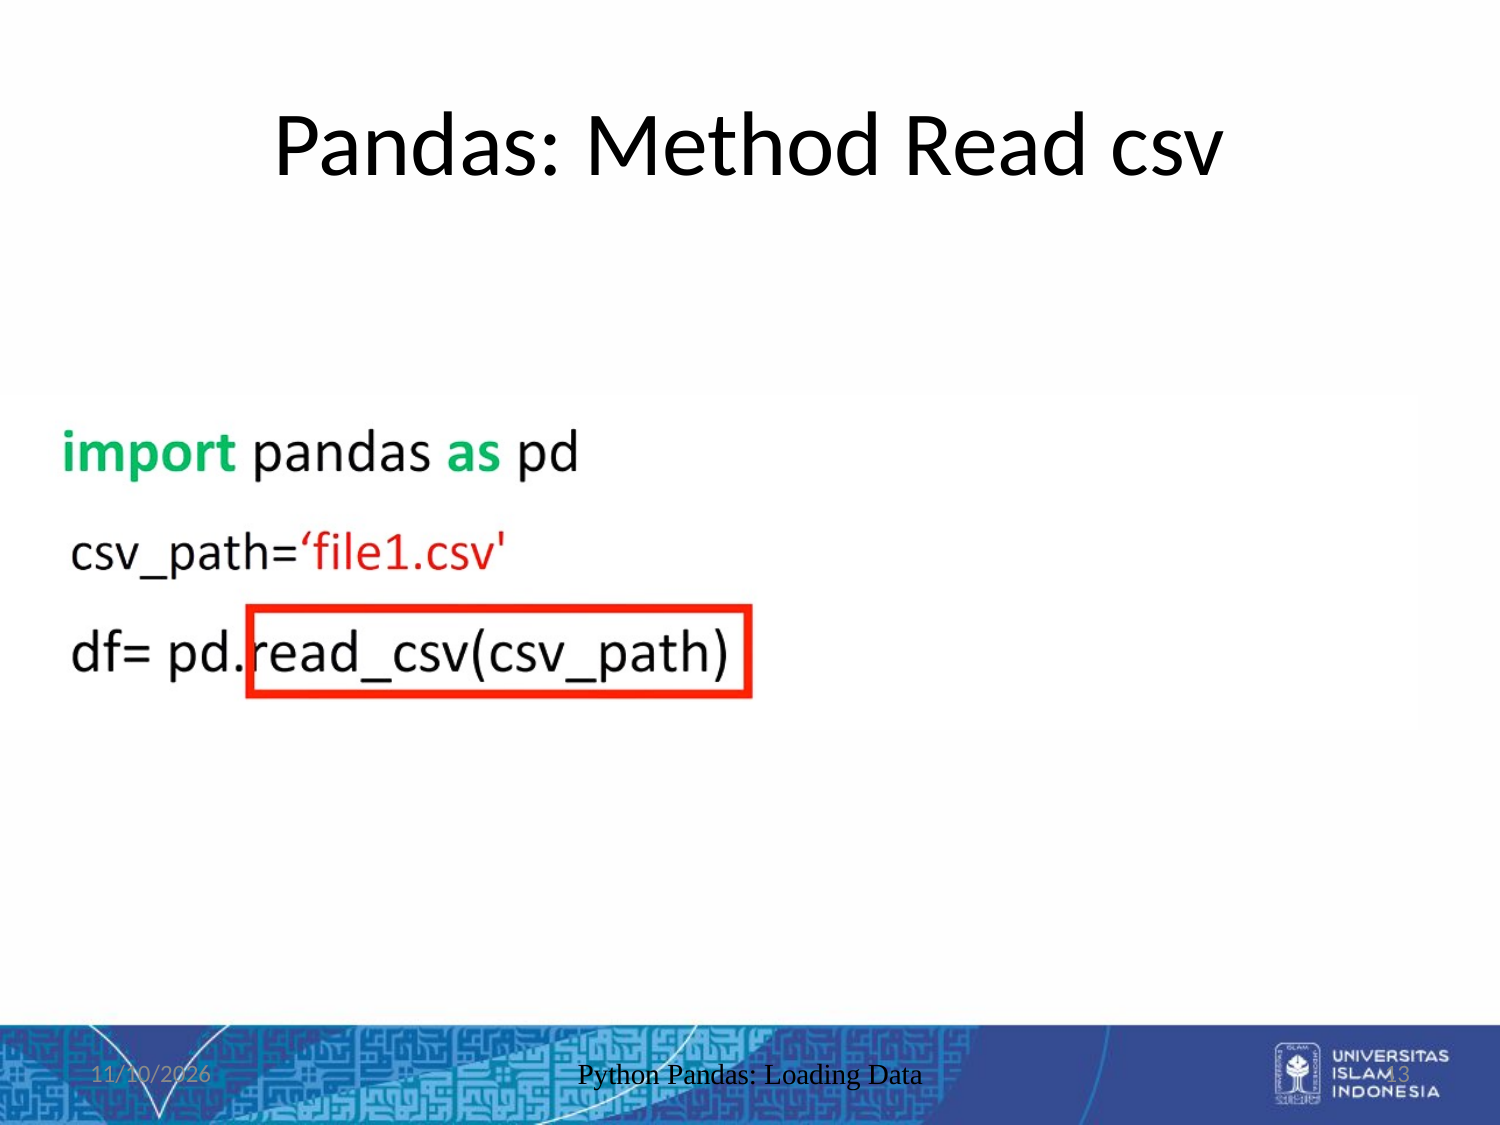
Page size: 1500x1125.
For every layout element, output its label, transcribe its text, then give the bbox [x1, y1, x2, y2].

title Pandas: Method Read csv [75, 45, 1425, 233]
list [0, 394, 1419, 731]
footer Python Pandas: Loading Data [512, 1042, 988, 1103]
slide_number 13 [1074, 1042, 1425, 1103]
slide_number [75, 1042, 425, 1103]
picture [0, 0, 1500, 1125]
